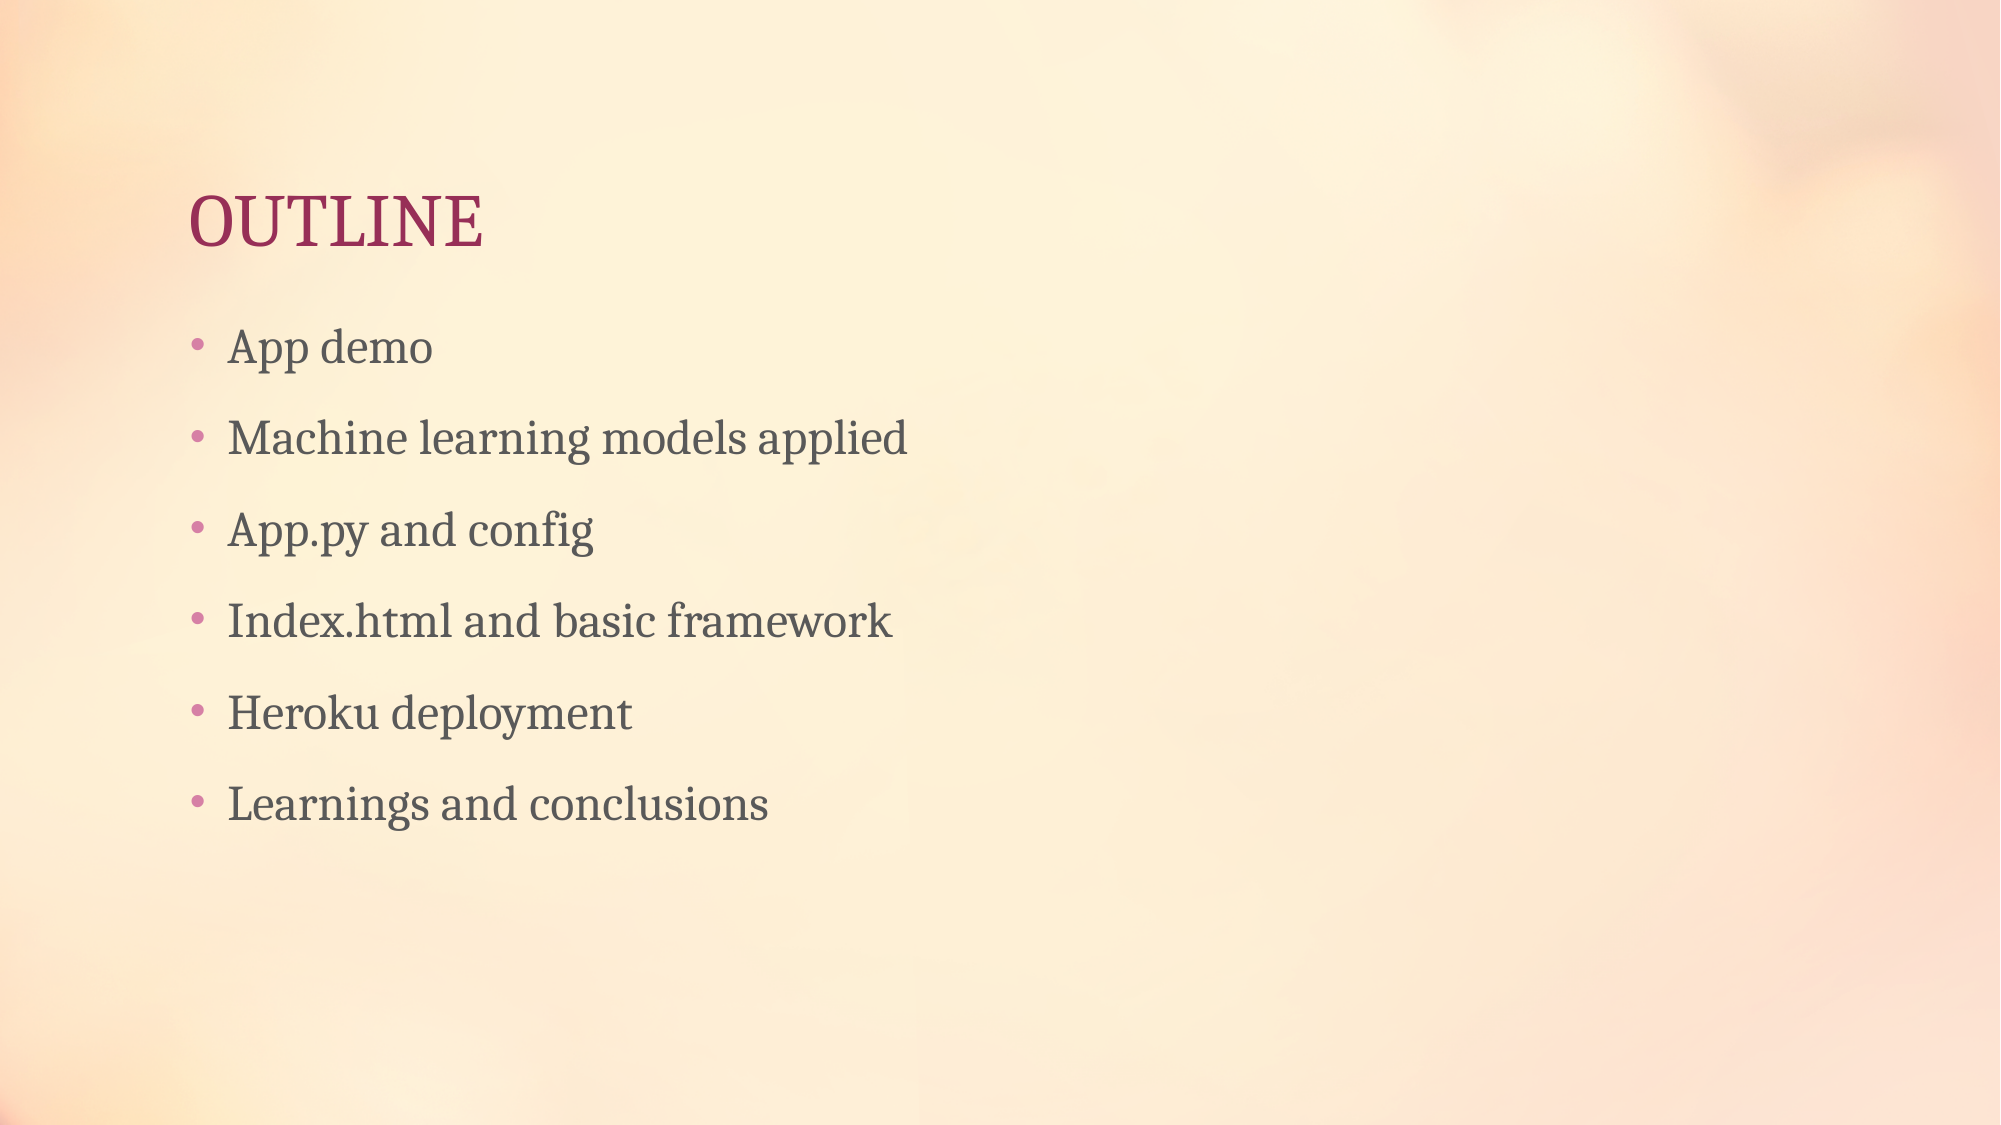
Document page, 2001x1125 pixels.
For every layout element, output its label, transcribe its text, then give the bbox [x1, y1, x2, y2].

list App demo Machine learning models applied App.py and config Index.html and basic framework Heroku deployment Learnings and conclusions [174, 312, 1825, 1013]
picture [0, 0, 2001, 1125]
title OUTLINE [174, 75, 1825, 271]
